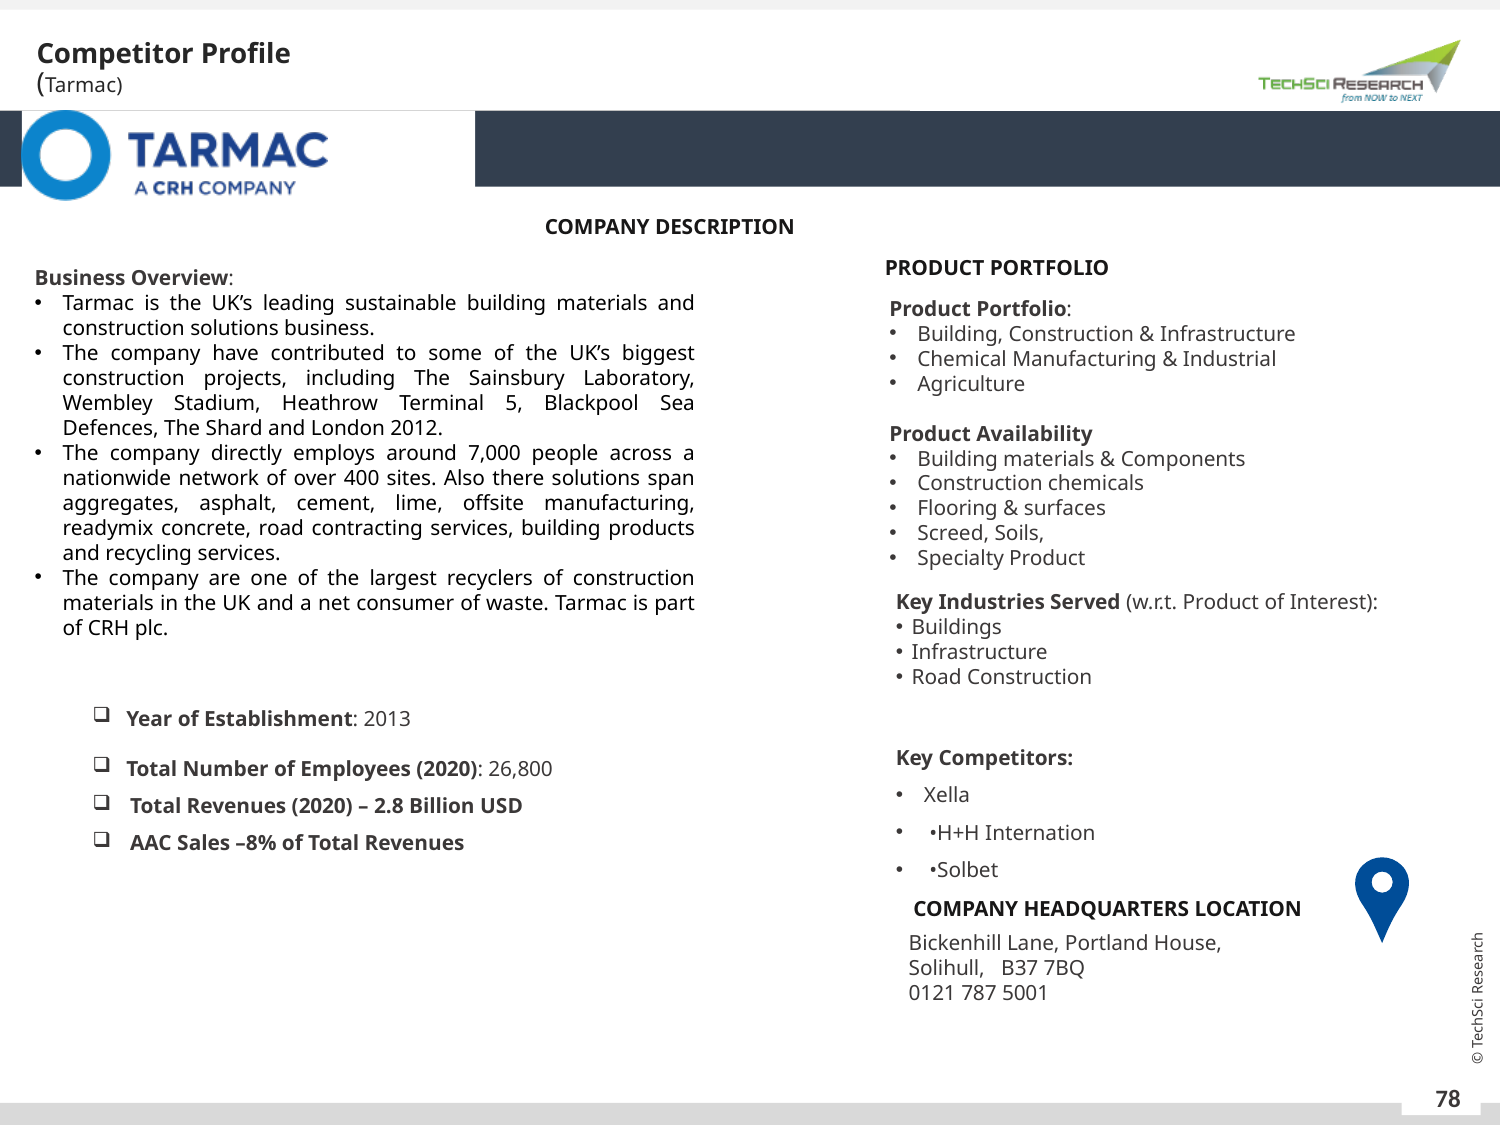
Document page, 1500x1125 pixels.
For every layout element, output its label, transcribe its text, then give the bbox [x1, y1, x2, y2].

text_box COMPANY HEADQUARTERS LOCATION [913, 895, 1375, 932]
picture [21, 110, 328, 201]
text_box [870, 228, 1446, 307]
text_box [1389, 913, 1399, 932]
text_box Key Industries Served (w.r.t. Product of Interest): Buildings Infrastructure Road Construction [880, 568, 1431, 721]
picture [1312, 39, 1461, 104]
text_box [1354, 856, 1411, 946]
text_box Bickenhill Lane, Portland House, Solihull, B37 7BQ 0121 787 5001 [893, 921, 1354, 1075]
text_box [476, 110, 1500, 188]
text_box Business Overview: Tarmac is the UK’s leading sustainable building materials and construction solutions business. The company have contributed to some of the UK’s biggest construction projects, including The Sainsbury Laboratory, Wembley Stadium, Heathrow Terminal 5, Blackpool Sea Defences, The Shard and London 2012. The company directly employs around 7,000 people across a nationwide network of over 400 sites. Also there solutions span aggregates, asphalt, cement, lime, offsite manufacturing, readymix concrete, road contracting services, building products and recycling services. The company are one of the largest recyclers of construction materials in the UK and a net consumer of waste. Tarmac is part of CRH plc. [19, 231, 711, 655]
text_box Product Portfolio: Building, Construction & Infrastructure Chemical Manufacturing & Industrial Agriculture Product Availability Building materials & Components Construction chemicals Flooring & surfaces Screed, Soils, Specialty Product [874, 274, 1479, 721]
text_box [21, 110, 476, 216]
text_box Key Competitors: Xella •H+H Internation •Solbet [880, 723, 1500, 953]
text_box Year of Establishment: 2013 Total Number of Employees (2020): 26,800 Total Revenues (2020) – 2.8 Billion USD AAC Sales –8% of Total Revenues [77, 684, 748, 858]
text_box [530, 186, 1106, 265]
list Competitor Profile (Tarmac) [21, 31, 1312, 107]
text_box [0, 110, 21, 188]
